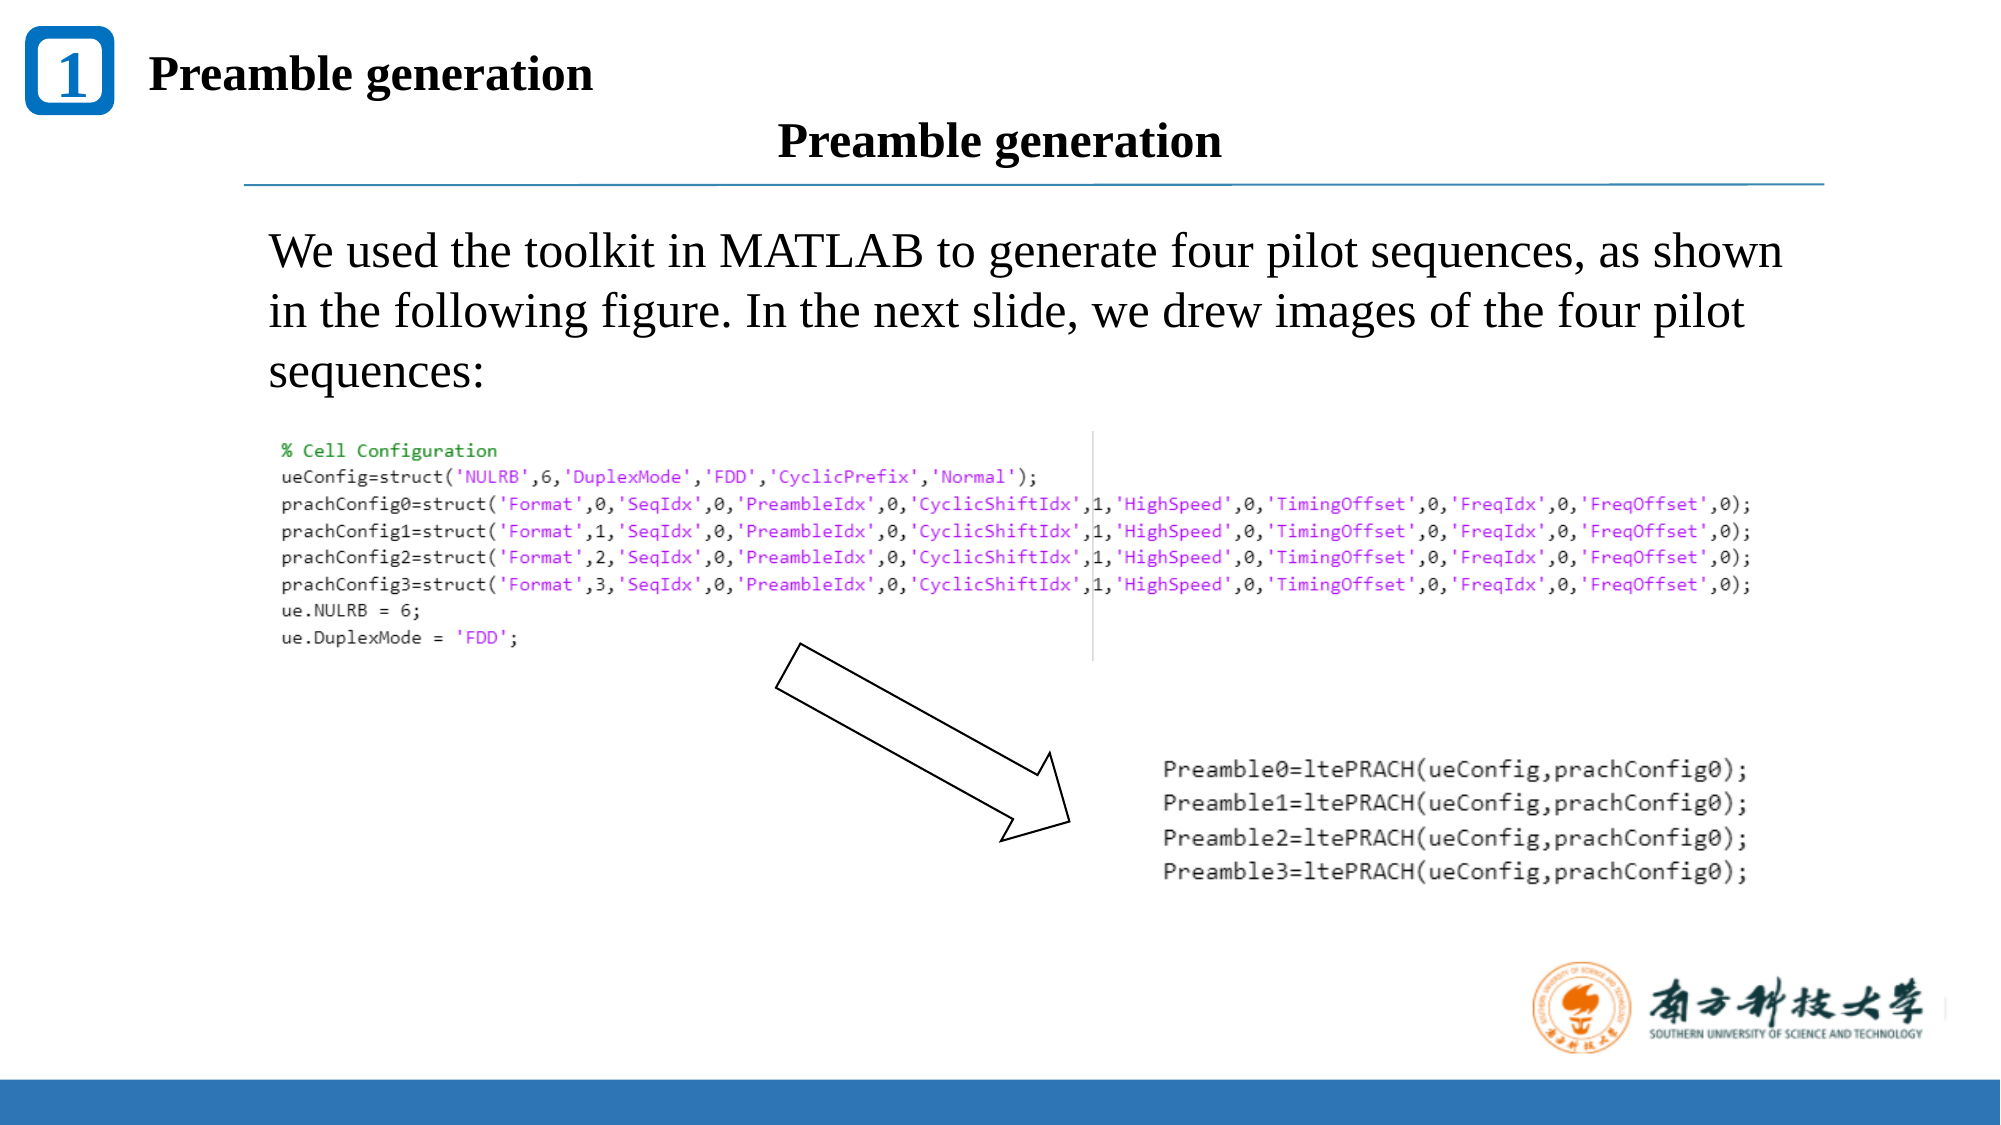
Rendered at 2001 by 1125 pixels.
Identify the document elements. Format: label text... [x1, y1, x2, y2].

picture [267, 431, 1764, 661]
text_box Preamble generation [649, 99, 1351, 175]
text_box [774, 661, 1071, 843]
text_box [26, 27, 609, 115]
picture [1472, 939, 1960, 1074]
picture [1151, 739, 1764, 905]
text_box We used the toolkit in MATLAB to generate four pilot sequences, as shown in the following figure. In the next slide, we drew images of the four pilot sequences: [253, 210, 1839, 405]
